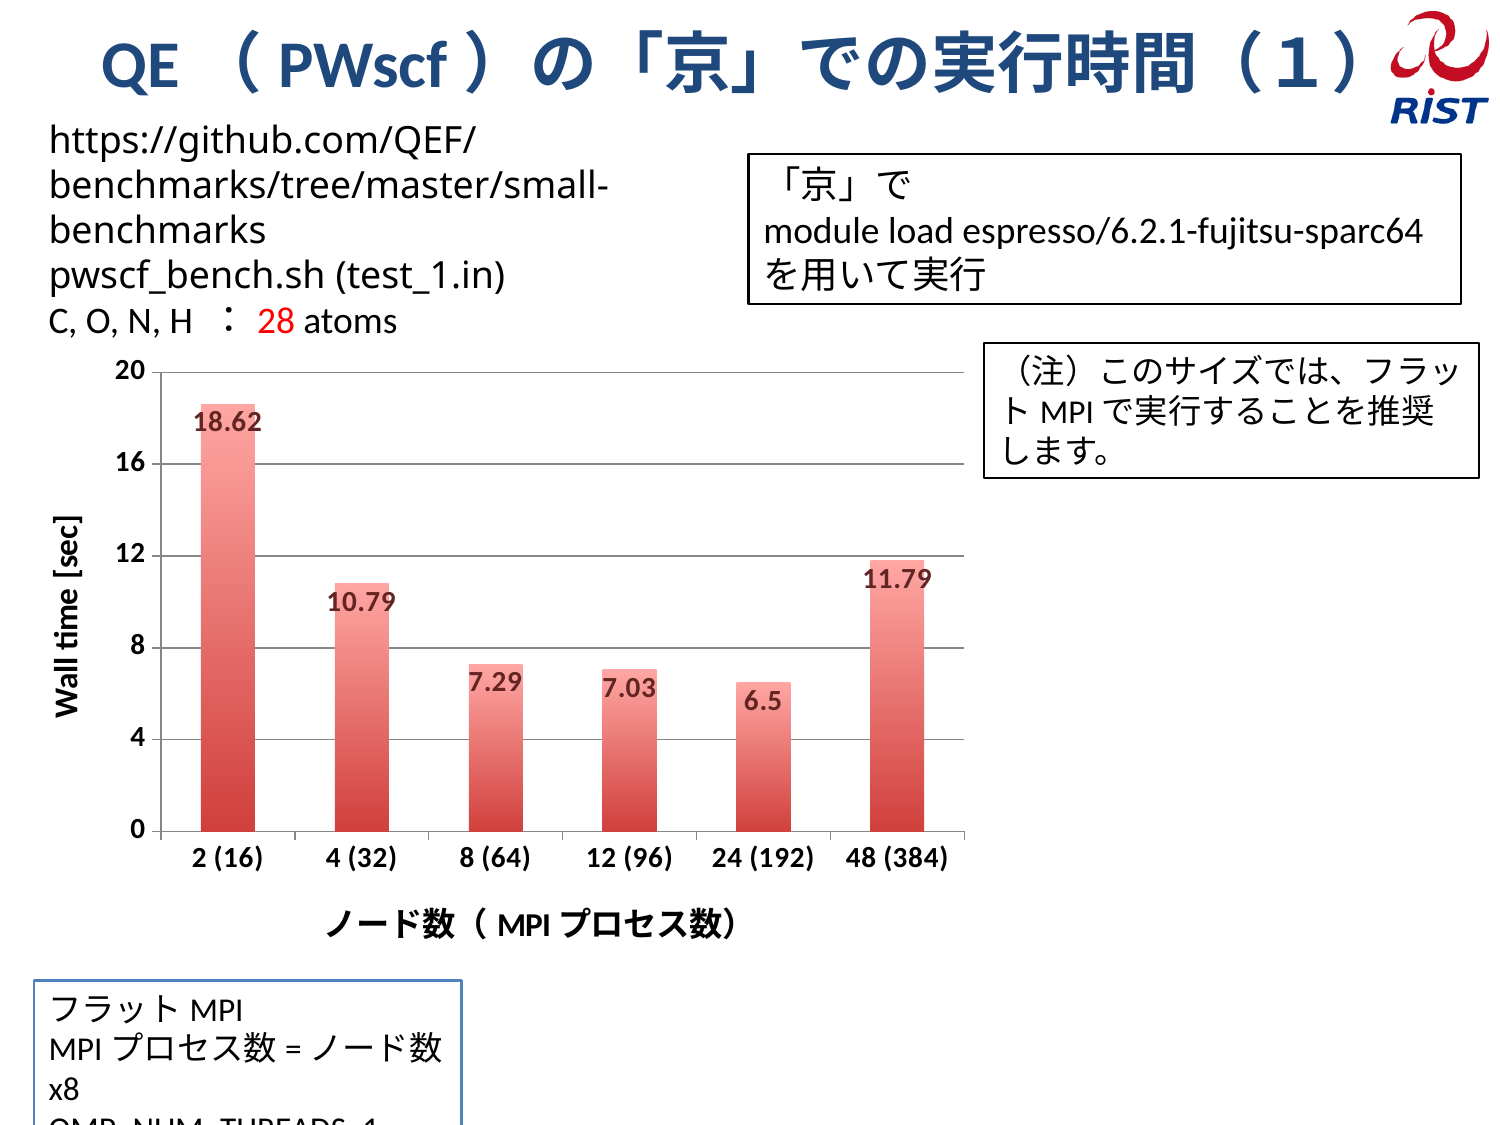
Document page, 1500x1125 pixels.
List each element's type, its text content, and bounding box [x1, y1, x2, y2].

text_box 「京」で module load espresso/6.2.1-fujitsu-sparc64 を用いて実行 [748, 154, 1461, 304]
text_box フラットMPI MPIプロセス数=ノード数x8 OMP_NUM_THREADS=1 [33, 989, 462, 1125]
text_box https://github.com/QEF/benchmarks/tree/master/small-benchmarks pwscf_bench.sh (test_1.in) C, O, N, H ：28 atoms [33, 108, 700, 343]
text_box （注）このサイズでは、フラットMPIで実行することを推奨します。 [984, 343, 1479, 478]
chart [15, 344, 984, 981]
title QE（PWscf）の「京」での実行時間（１） [75, 6, 1425, 117]
picture [1379, 0, 1500, 135]
